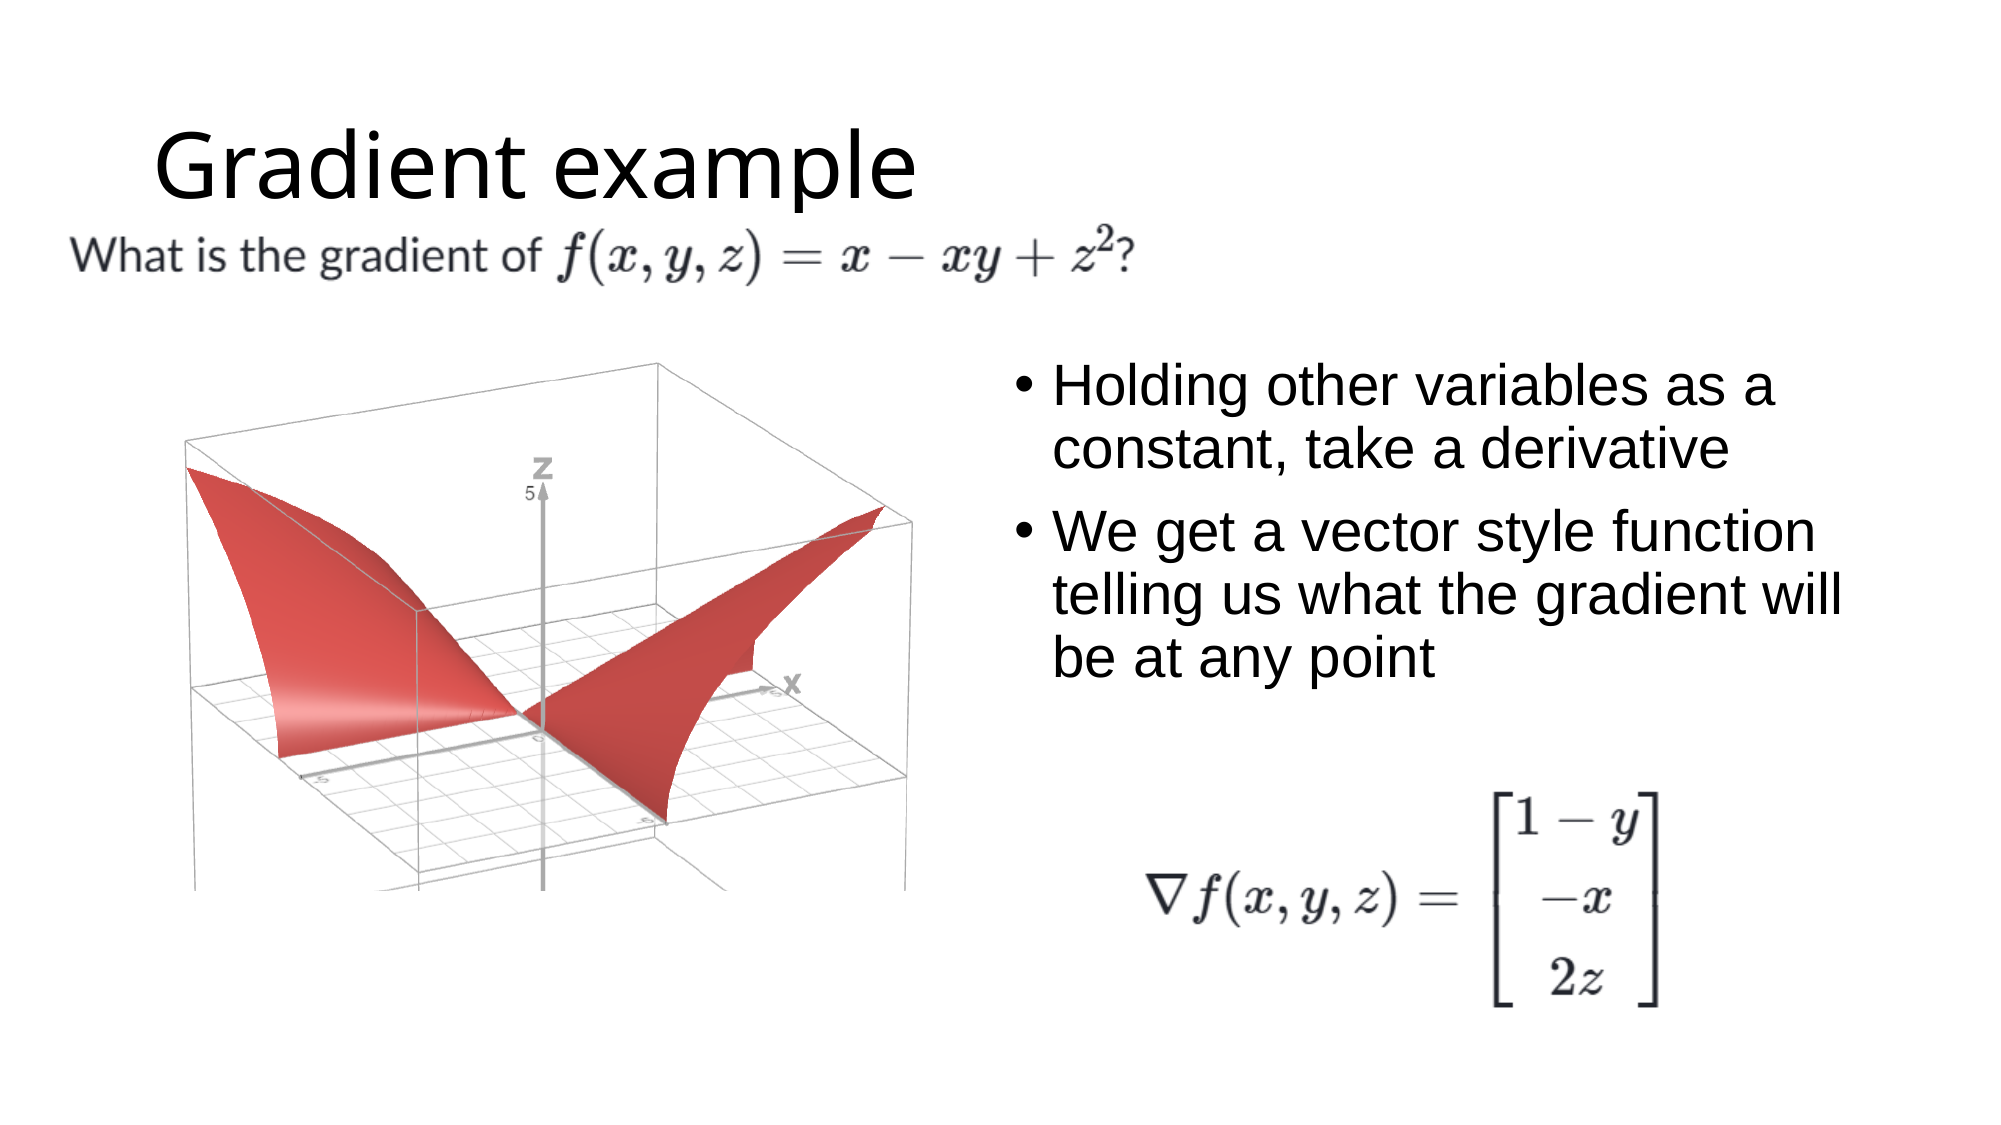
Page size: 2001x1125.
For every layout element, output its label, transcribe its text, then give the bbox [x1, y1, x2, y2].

picture [114, 347, 941, 891]
picture [55, 213, 1144, 299]
title Gradient example [137, 59, 1863, 278]
picture [1119, 767, 1669, 1014]
list Holding other variables as a constant, take a derivative We get a vector style function telling us what the gradient will be at any point [999, 347, 1863, 1062]
